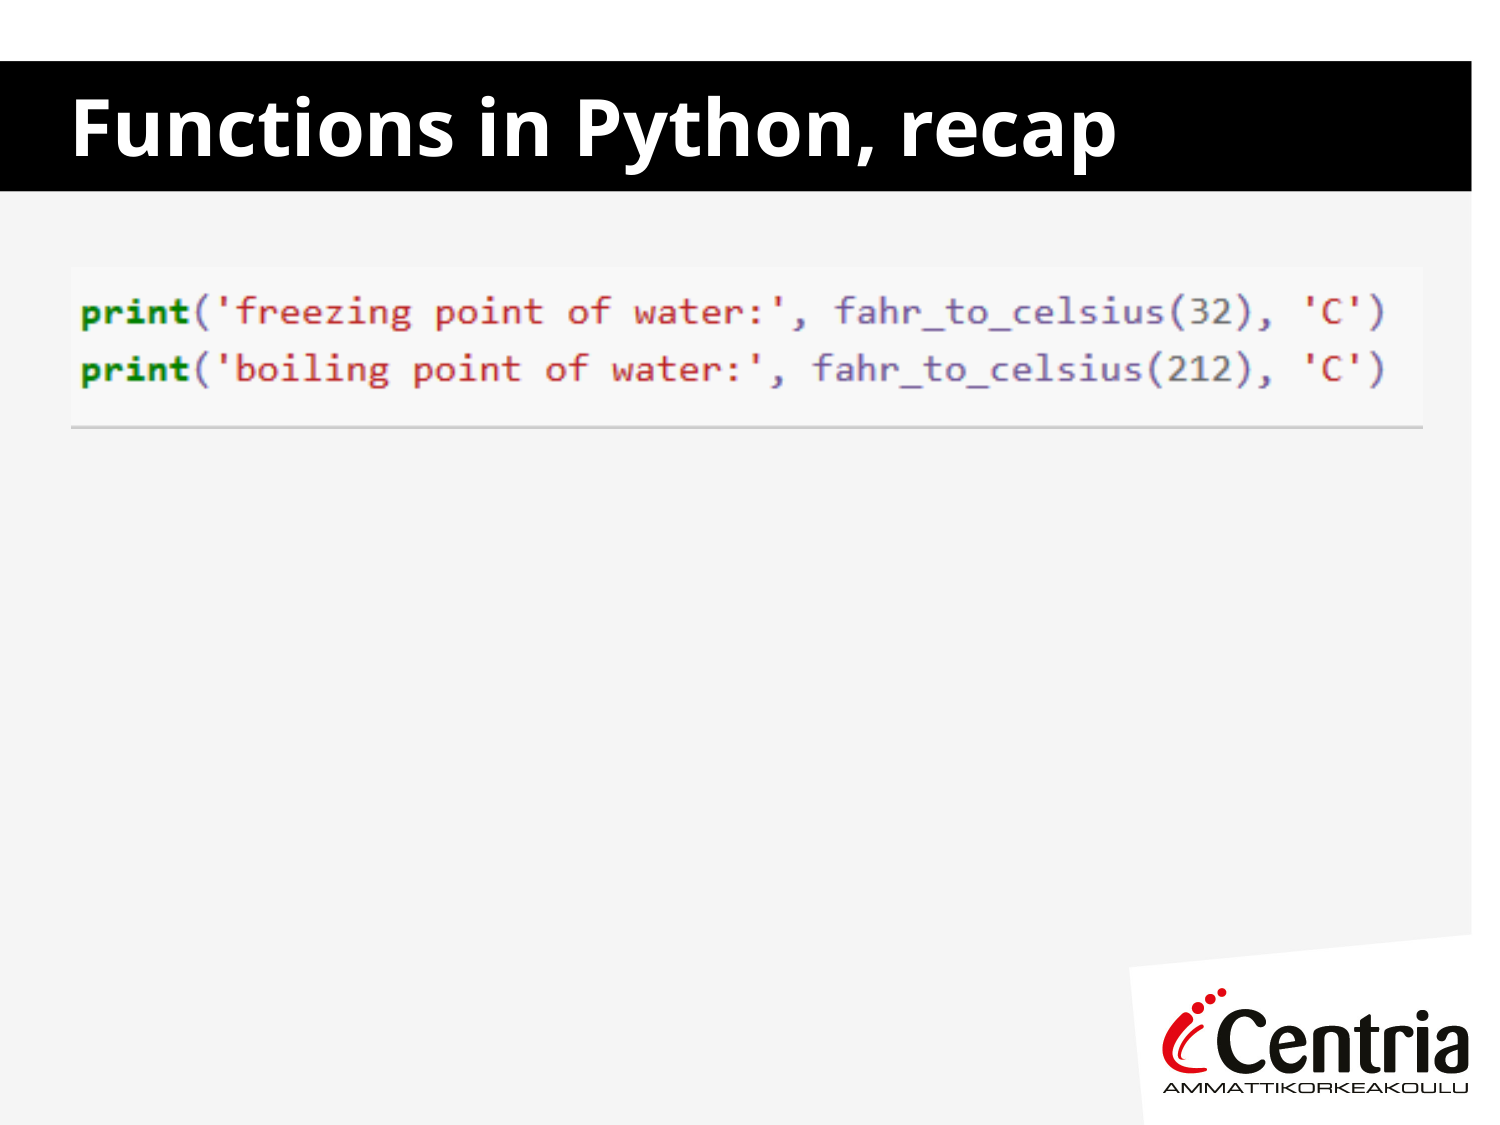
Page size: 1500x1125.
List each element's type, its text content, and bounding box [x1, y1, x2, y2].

picture [0, 0, 1500, 1125]
title Functions in Python, recap [54, 75, 1410, 181]
